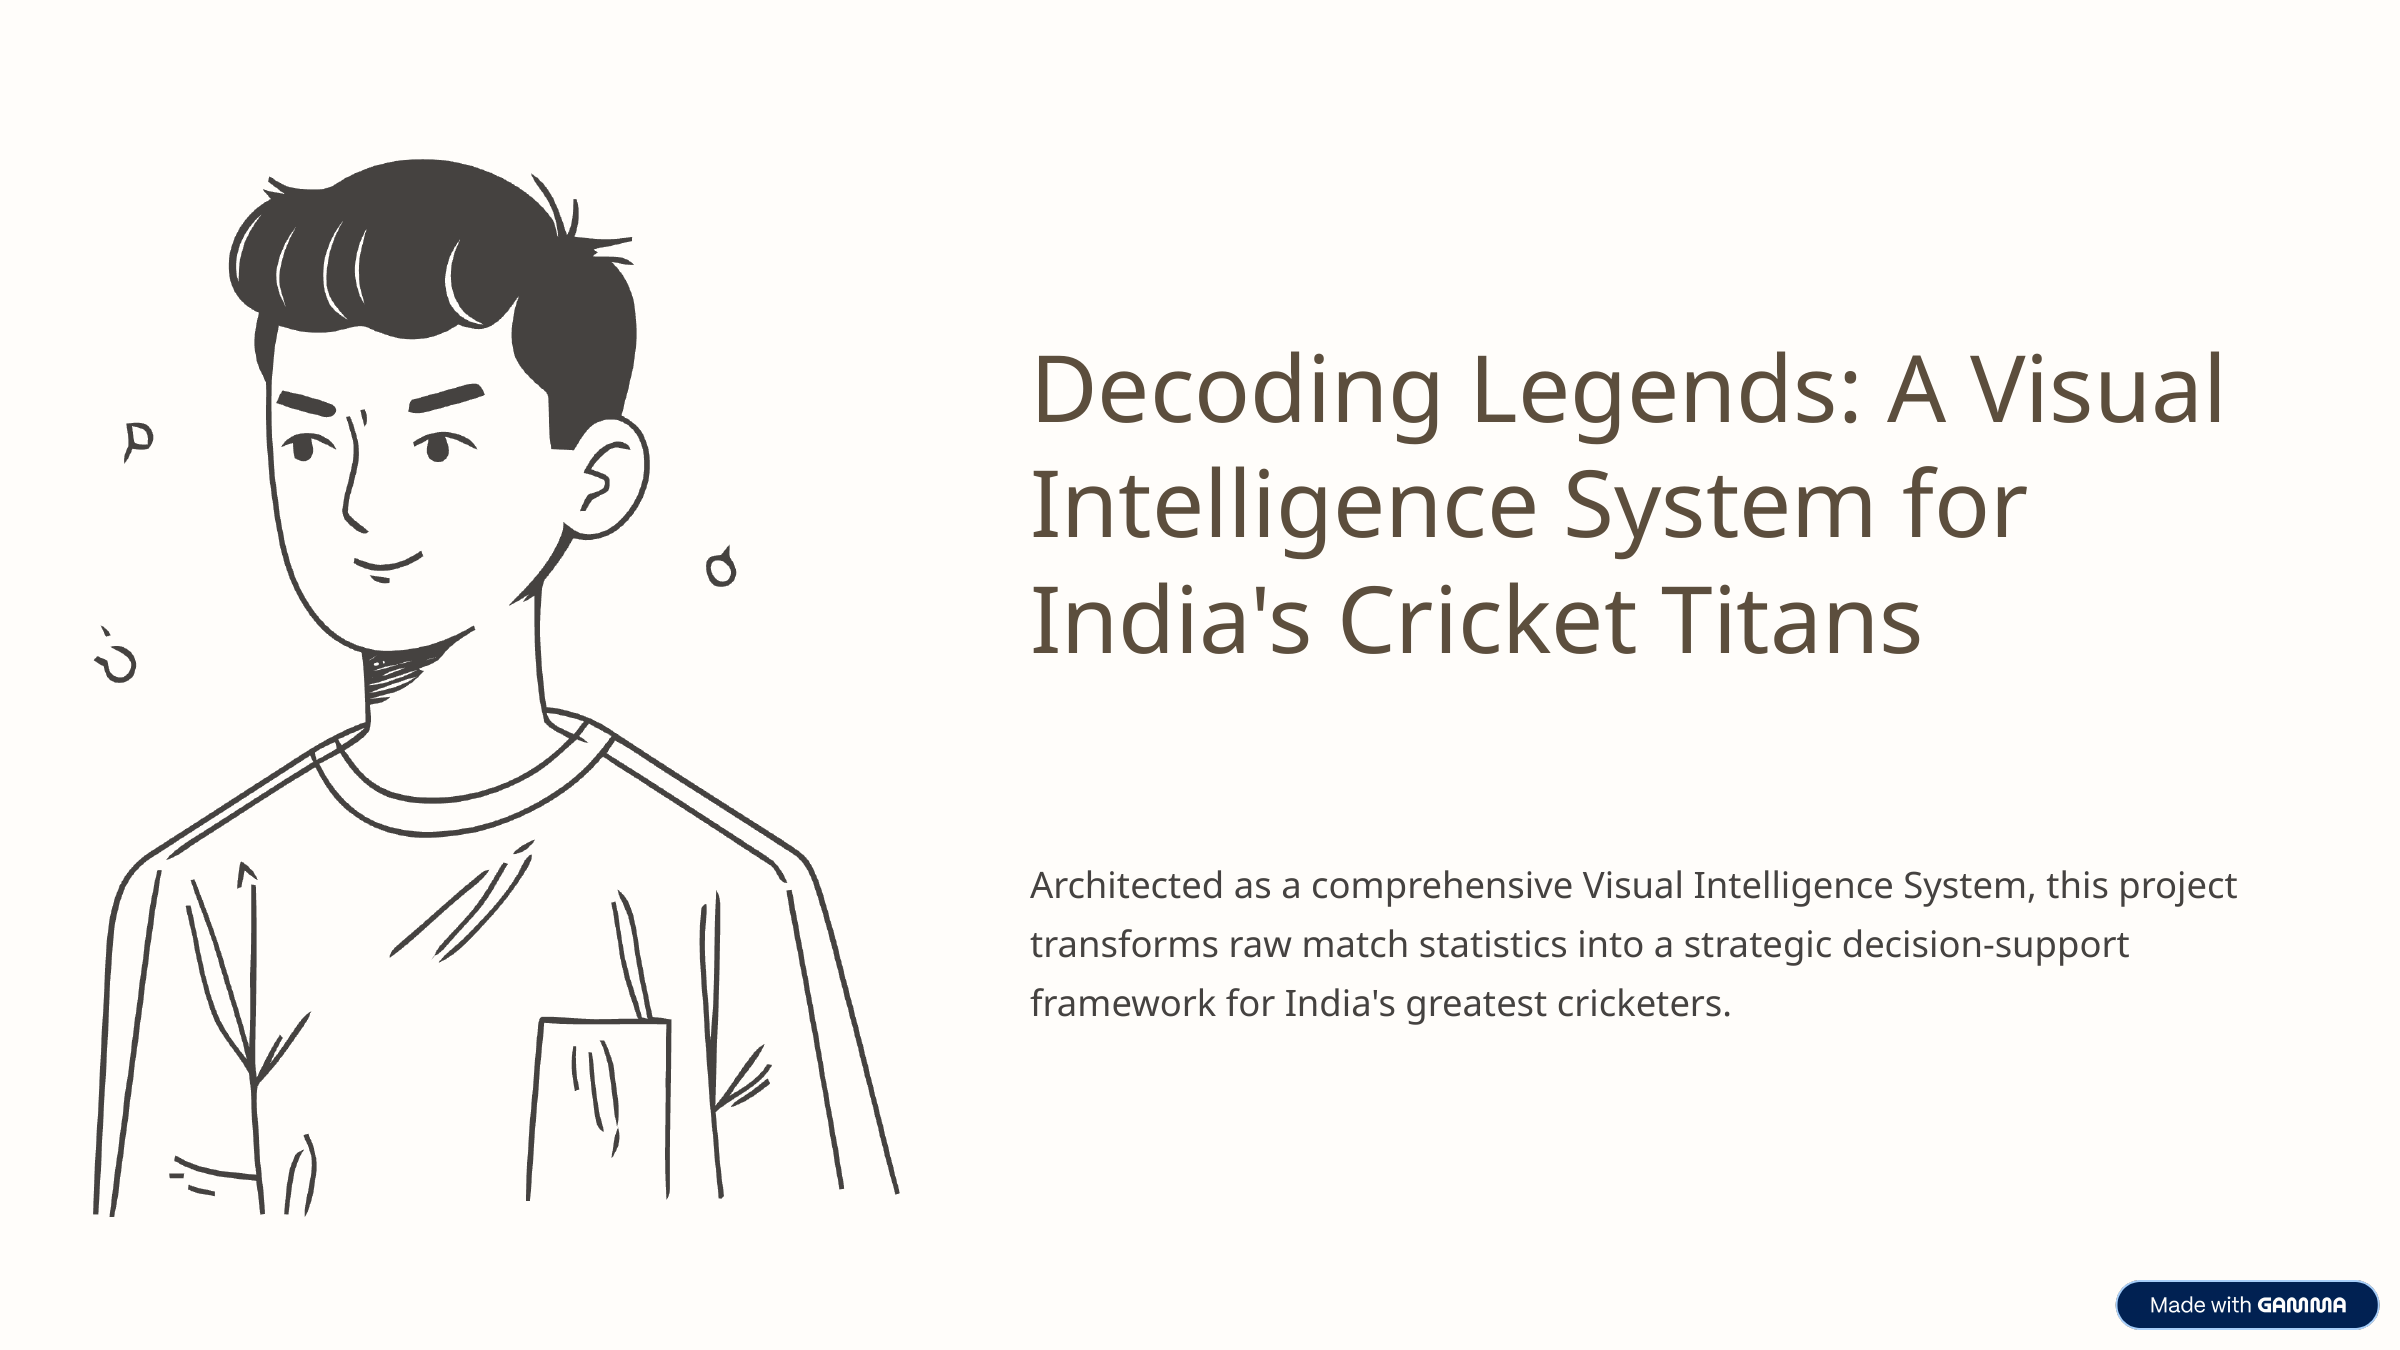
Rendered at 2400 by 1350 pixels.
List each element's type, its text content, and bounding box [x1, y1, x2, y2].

text_box Architected as a comprehensive Visual Intelligence System, this project transforms raw match statistics into a strategic decision-support framework for India's greatest cricketers. [1030, 846, 2270, 1025]
text_box Decoding Legends: A Visual Intelligence System for India's Cricket Titans [1030, 325, 2270, 791]
picture [2106, 1271, 2389, 1339]
picture [0, 0, 900, 1350]
